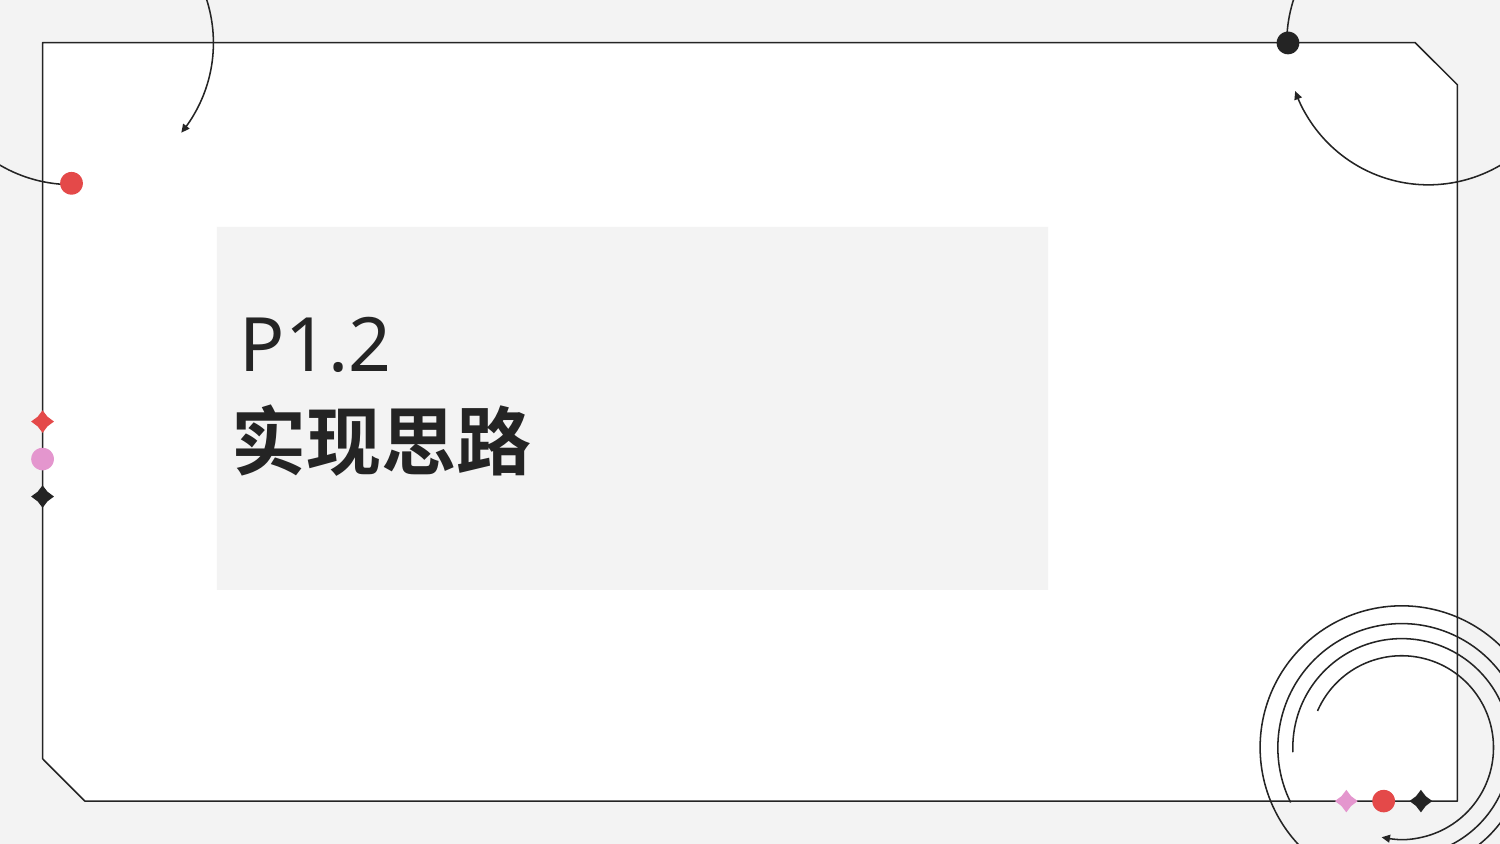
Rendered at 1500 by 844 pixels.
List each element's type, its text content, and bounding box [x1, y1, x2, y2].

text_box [1259, 605, 1500, 844]
title P1.2 [224, 272, 617, 411]
title 实现思路 [215, 225, 1050, 592]
